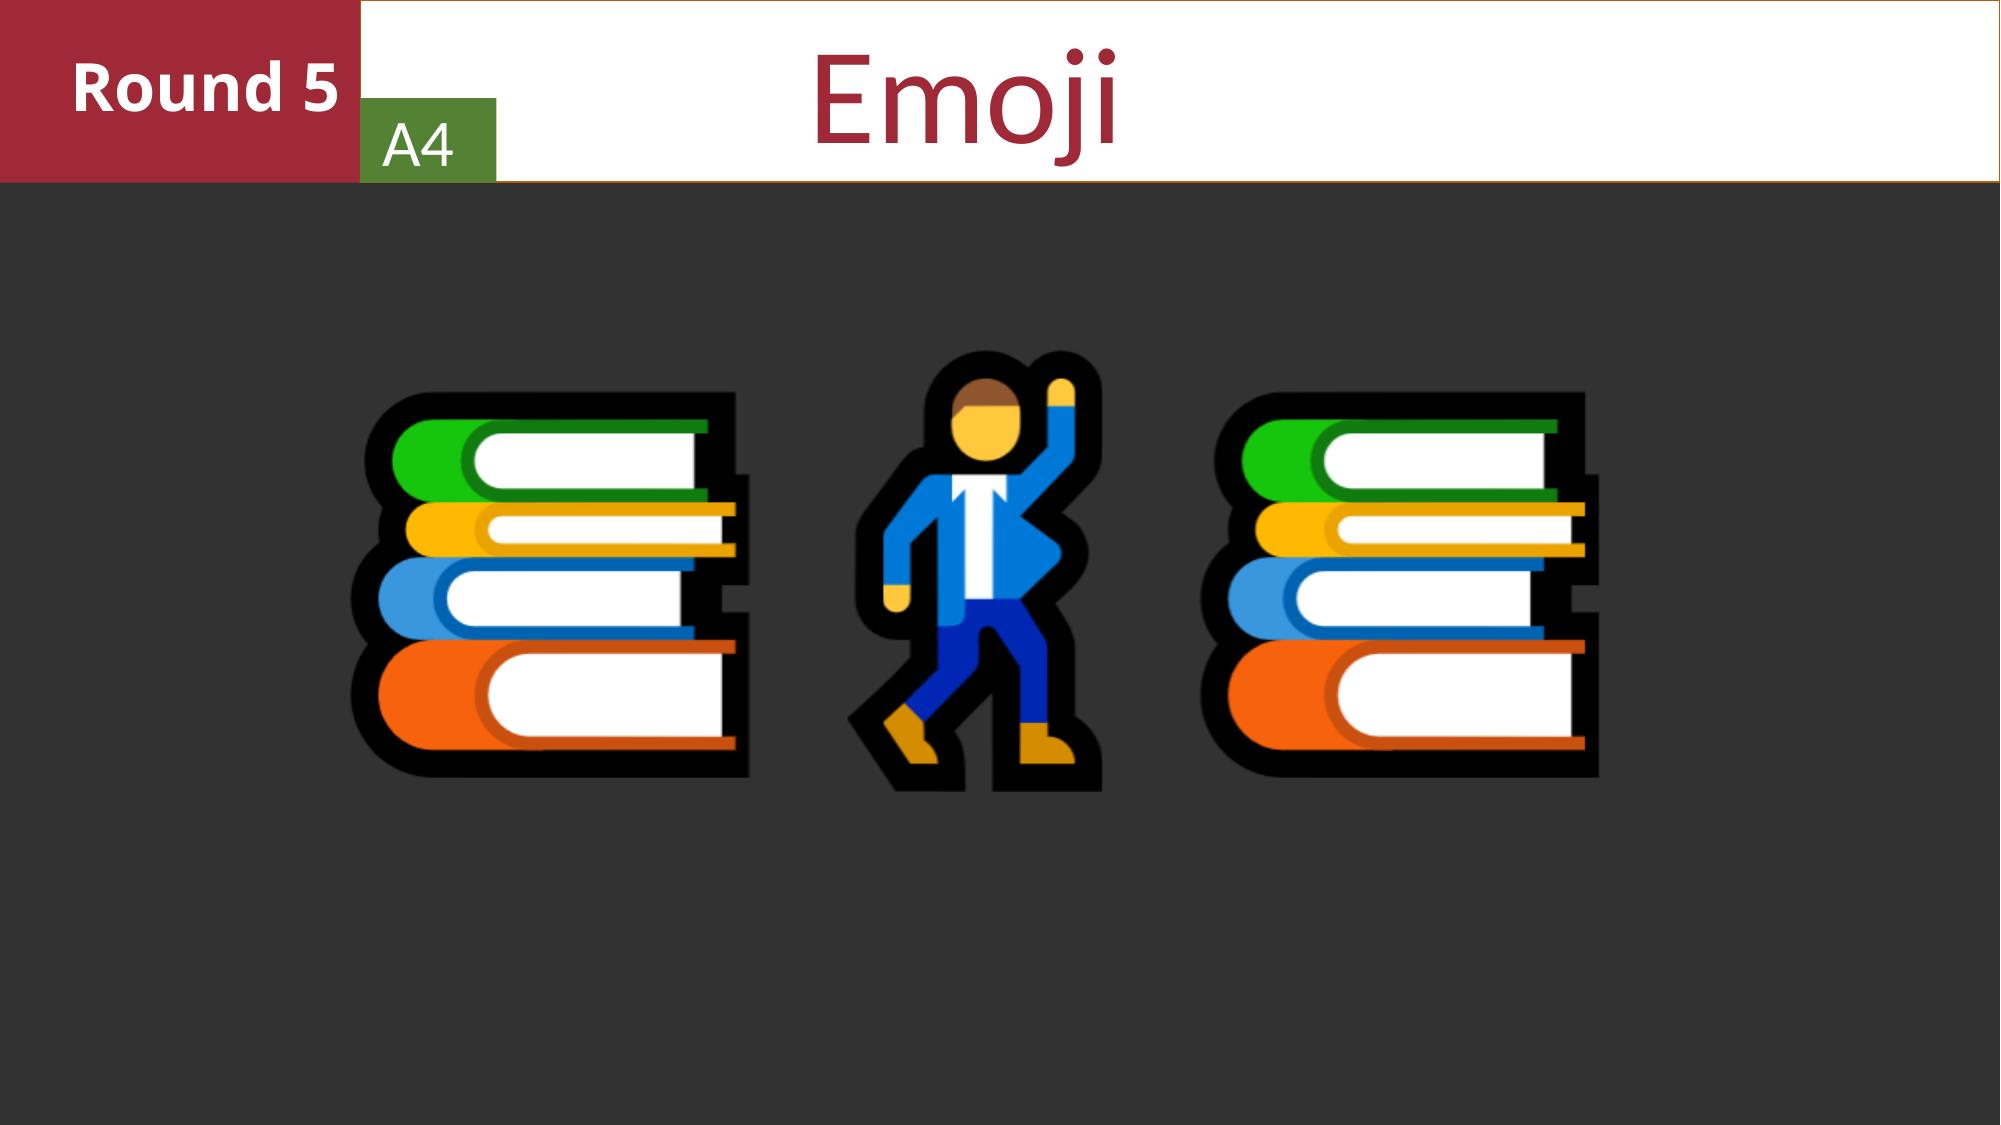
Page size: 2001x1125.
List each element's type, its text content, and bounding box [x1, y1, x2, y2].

text_box [489, 97, 497, 184]
picture [335, 285, 1665, 840]
text_box [361, 0, 2000, 183]
text_box Round 5 [55, 46, 701, 134]
text_box A4 [367, 92, 489, 188]
text_box Emoji [794, 0, 1485, 178]
text_box [359, 97, 367, 184]
text_box [0, 0, 361, 184]
